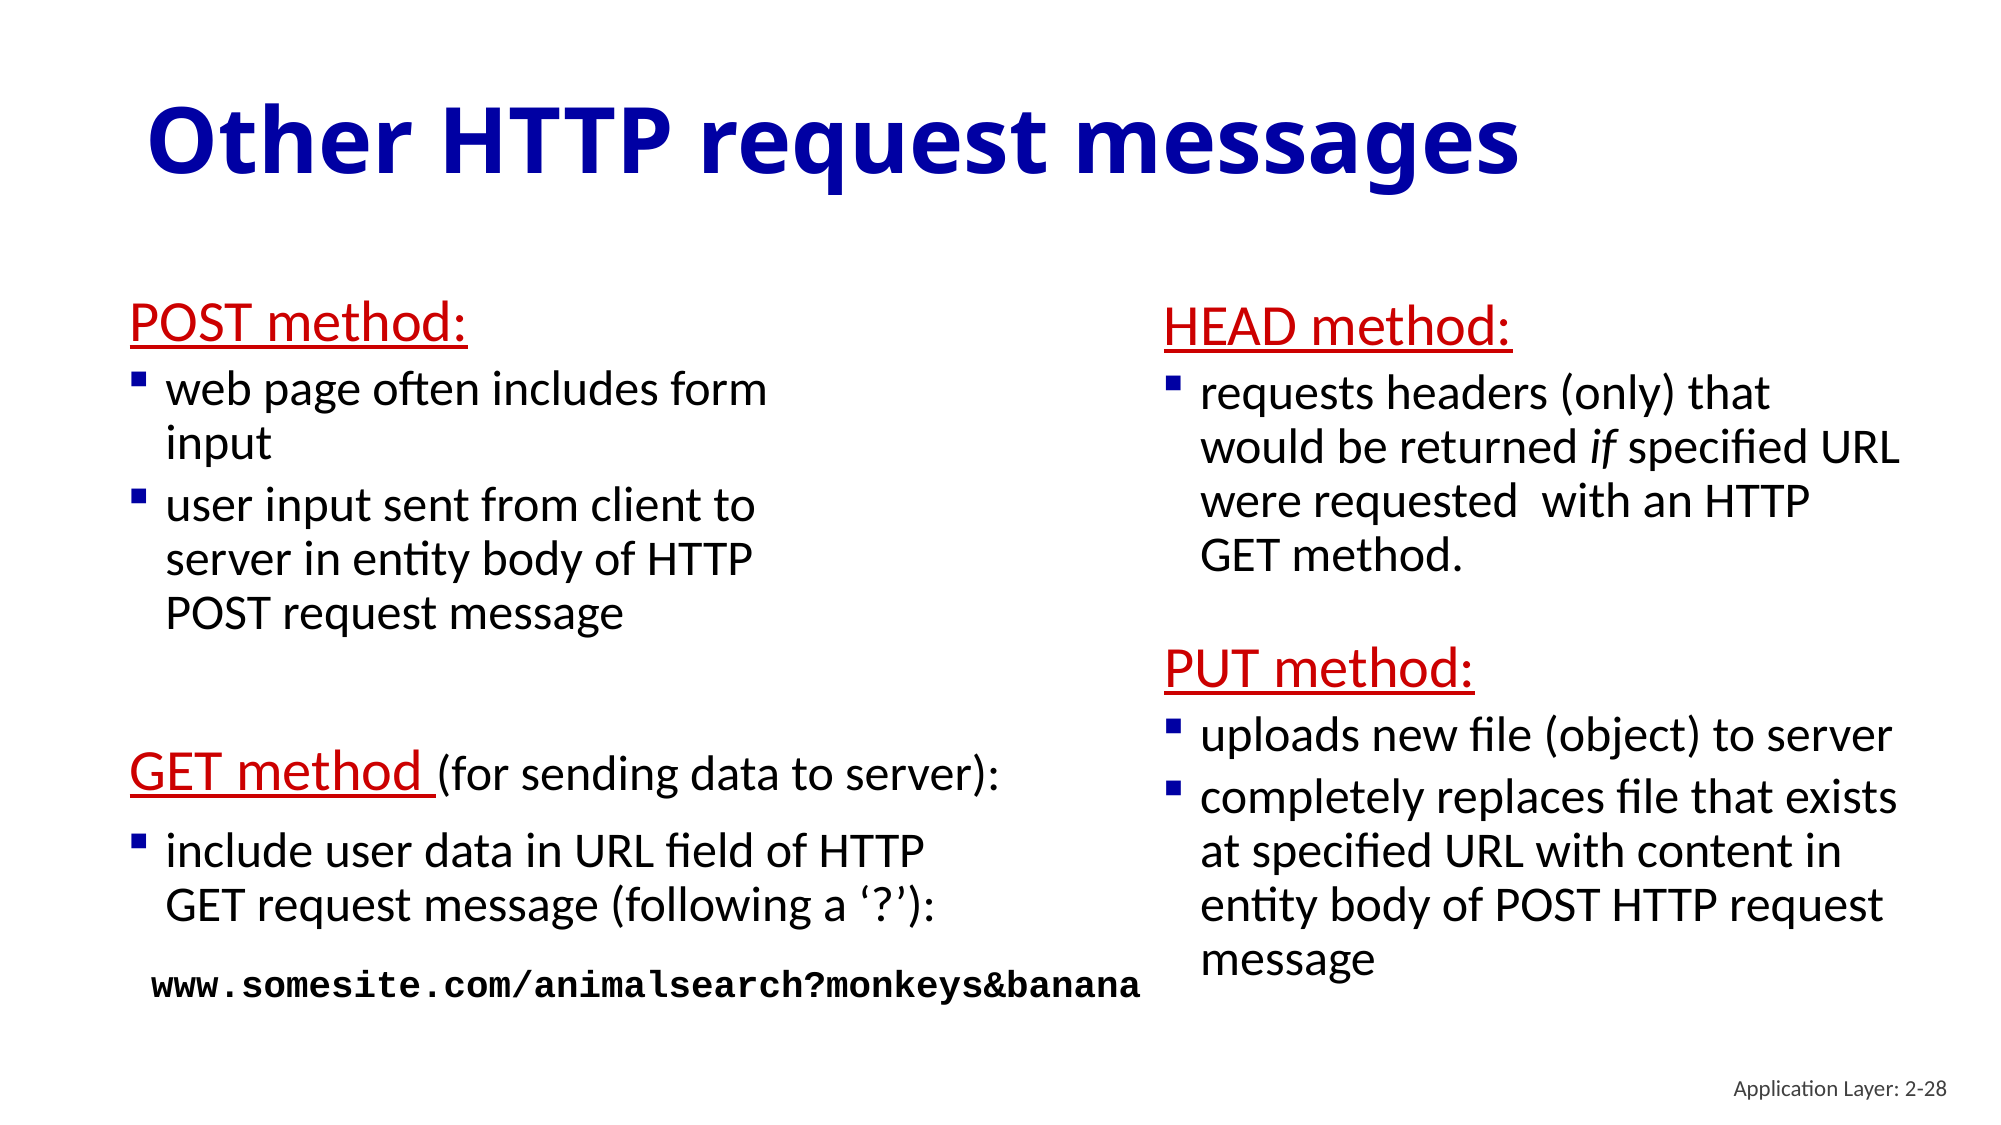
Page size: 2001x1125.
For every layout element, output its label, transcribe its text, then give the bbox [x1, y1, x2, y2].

text_box www.somesite.com/animalsearch?monkeys&banana [136, 952, 1156, 1013]
text_box Application Layer: 2-28 [1512, 1056, 1963, 1117]
text_box PUT method: uploads new file (object) to server completely replaces file that exists at specified URL with content in entity body of POST HTTP request message [1147, 629, 1916, 909]
text_box POST method: web page often includes form input user input sent from client to server in entity body of HTTP POST request message [112, 283, 881, 563]
text_box Other HTTP request messages [131, 70, 1856, 217]
text_box HEAD method: requests headers (only) that would be returned if specified URL were requested with an HTTP GET method. [1146, 287, 1916, 567]
text_box GET method (for sending data to server): include user data in URL field of HTTP GET request message (following a ‘?’): [112, 732, 1022, 1012]
